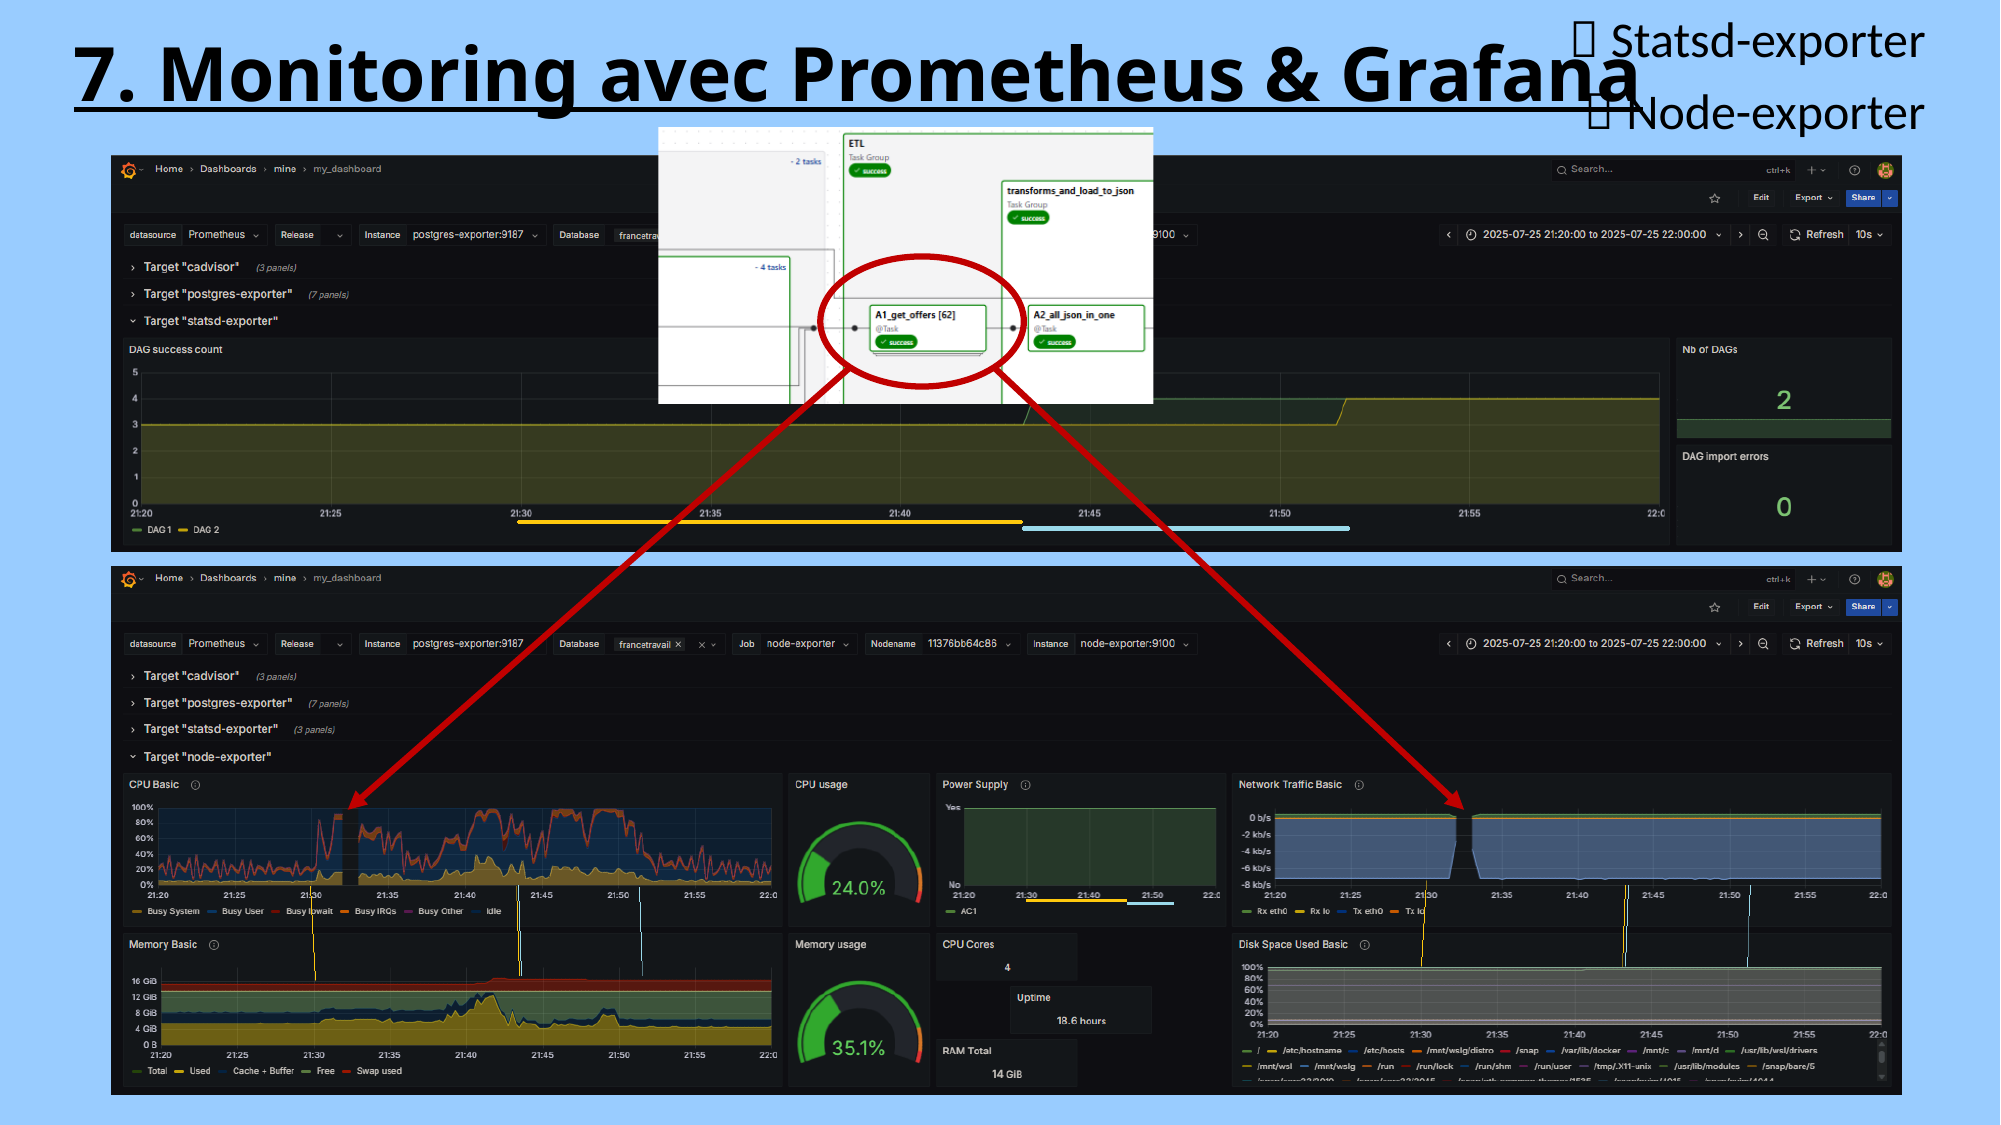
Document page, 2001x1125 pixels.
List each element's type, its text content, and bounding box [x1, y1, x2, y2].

text_box  Node-exporter [1418, 78, 1941, 141]
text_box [347, 367, 851, 810]
text_box  Statsd-exporter [1418, 6, 1941, 78]
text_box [993, 367, 1465, 810]
text_box 7. Monitoring avec Prometheus & Grafana [59, 19, 1418, 135]
picture [111, 566, 1902, 1095]
picture [111, 126, 1902, 552]
